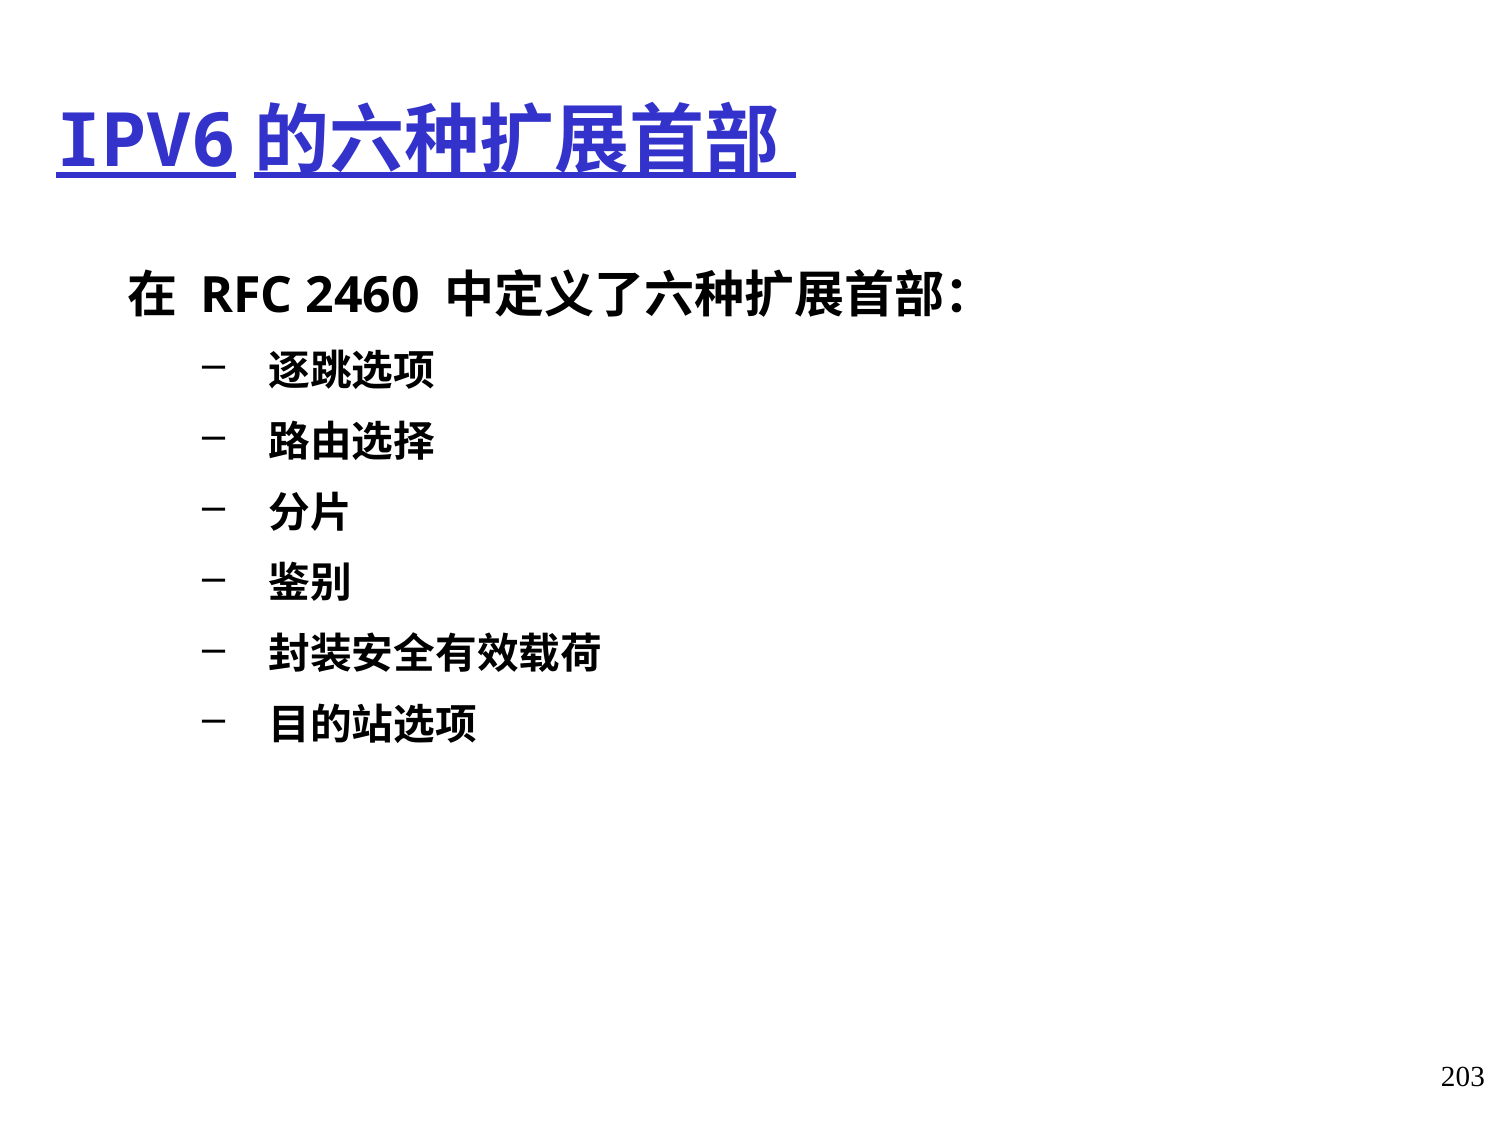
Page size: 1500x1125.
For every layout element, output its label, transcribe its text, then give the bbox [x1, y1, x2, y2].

list 在 RFC 2460 中定义了六种扩展首部： 逐跳选项 路由选择 分片 鉴别 封装安全有效载荷 目的站选项 [111, 255, 1388, 931]
title IPV6的六种扩展首部 [41, 42, 1317, 231]
slide_number 203 [1187, 1049, 1500, 1125]
